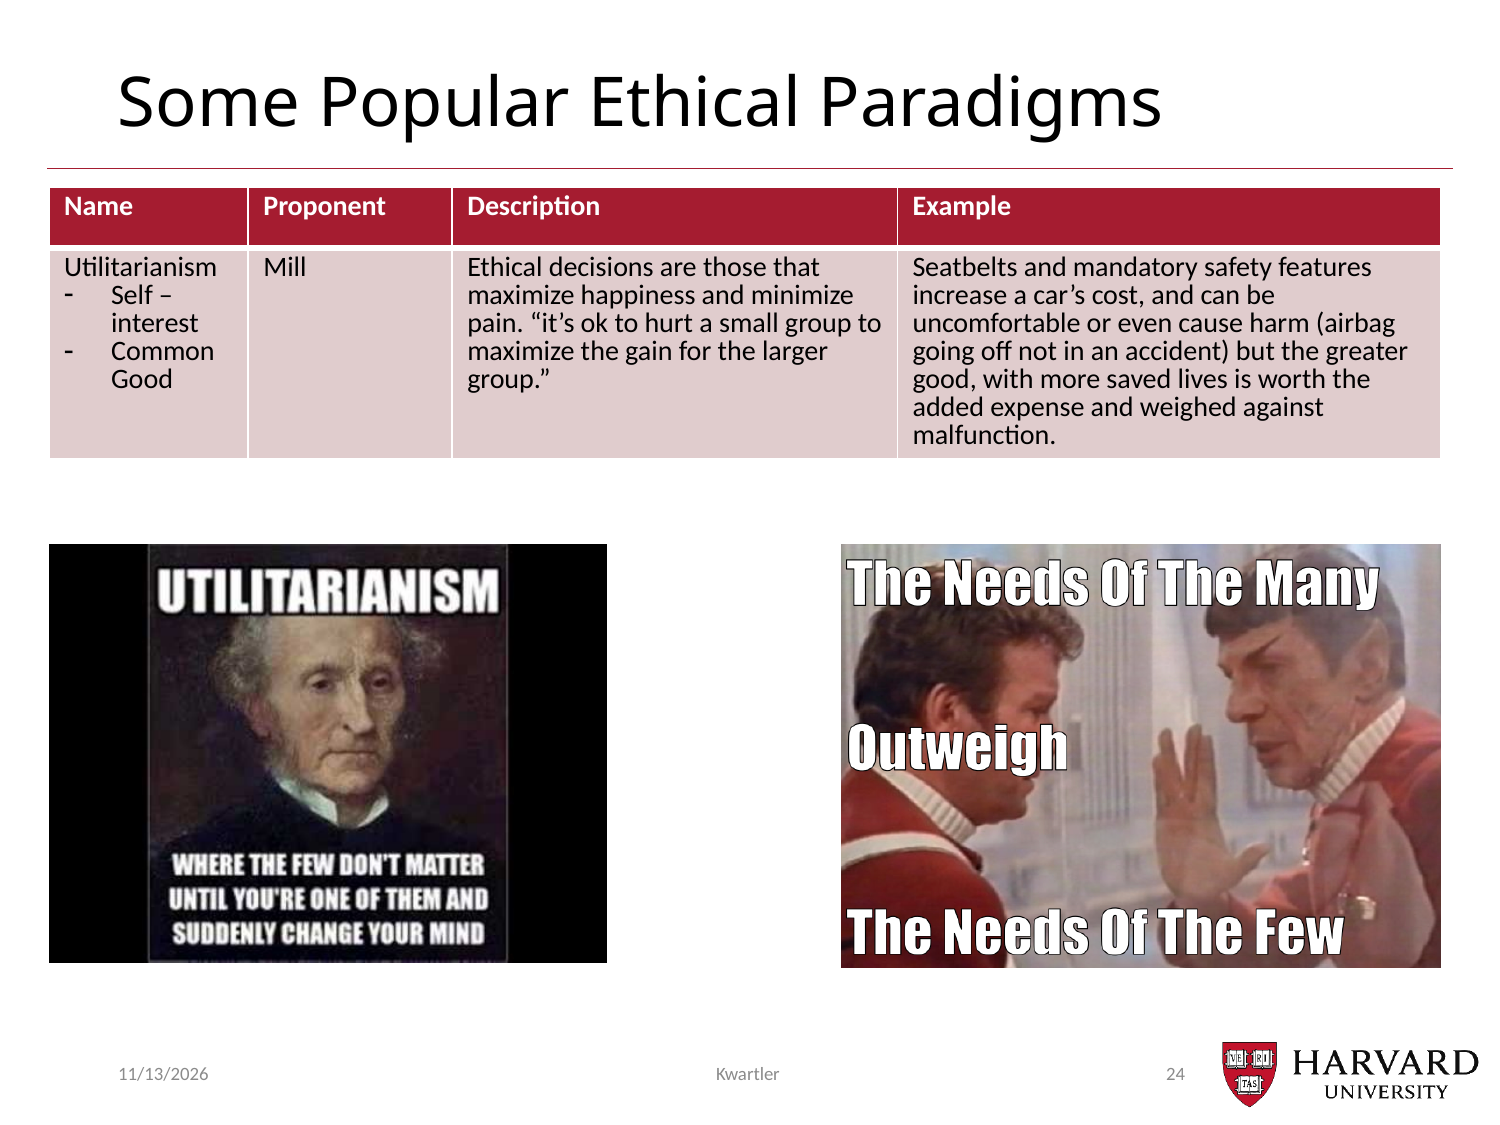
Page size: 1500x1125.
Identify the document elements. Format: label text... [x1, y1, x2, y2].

table_header Description [453, 188, 897, 245]
picture [49, 543, 607, 963]
table_header Example [898, 188, 1440, 245]
picture [1200, 1024, 1500, 1125]
table_cell Seatbelts and mandatory safety features increase a car’s cost, and can be uncomfortable or even cause harm (airbag going off not in an accident) but the greater good, with more saved lives is worth the added expense and weighed against malfunction. [898, 251, 1440, 458]
table_cell Utilitarianism Self –interest Common Good [50, 251, 247, 458]
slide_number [103, 1042, 441, 1103]
table_header Name [50, 188, 247, 245]
table_cell Mill [249, 251, 451, 458]
title Some Popular Ethical Paradigms [103, 59, 1397, 157]
table_cell Ethical decisions are those that maximize happiness and minimize pain. “it’s ok to hurt a small group to maximize the gain for the larger group.” [453, 251, 897, 458]
picture [841, 543, 1441, 968]
table_header Proponent [249, 188, 451, 245]
footer Kwartler [496, 1042, 1004, 1103]
slide_number 24 [1059, 1042, 1200, 1103]
